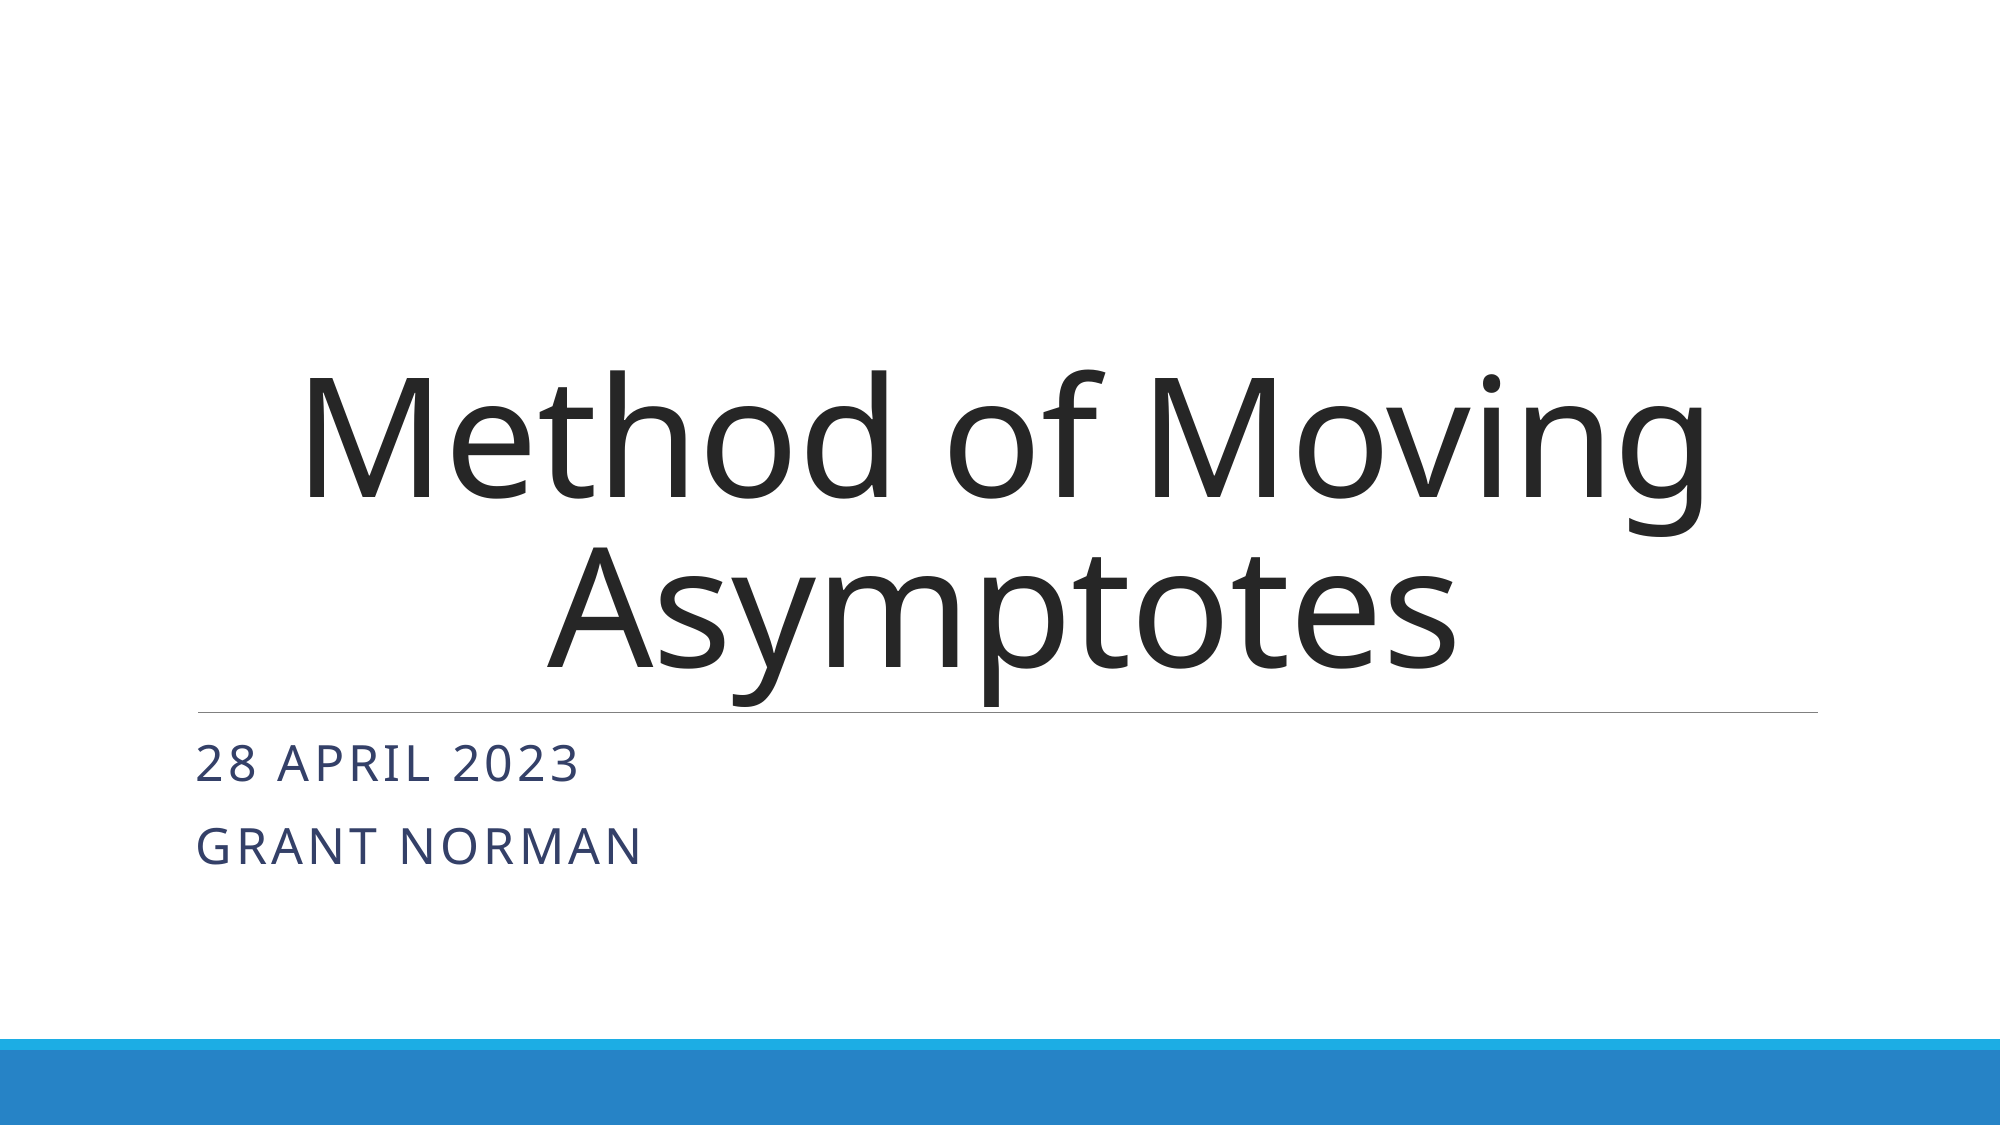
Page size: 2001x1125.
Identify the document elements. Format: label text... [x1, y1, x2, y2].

subtitle 28 April 2023 Grant Norman [180, 730, 1831, 919]
title Method of Moving Asymptotes [180, 124, 1830, 710]
